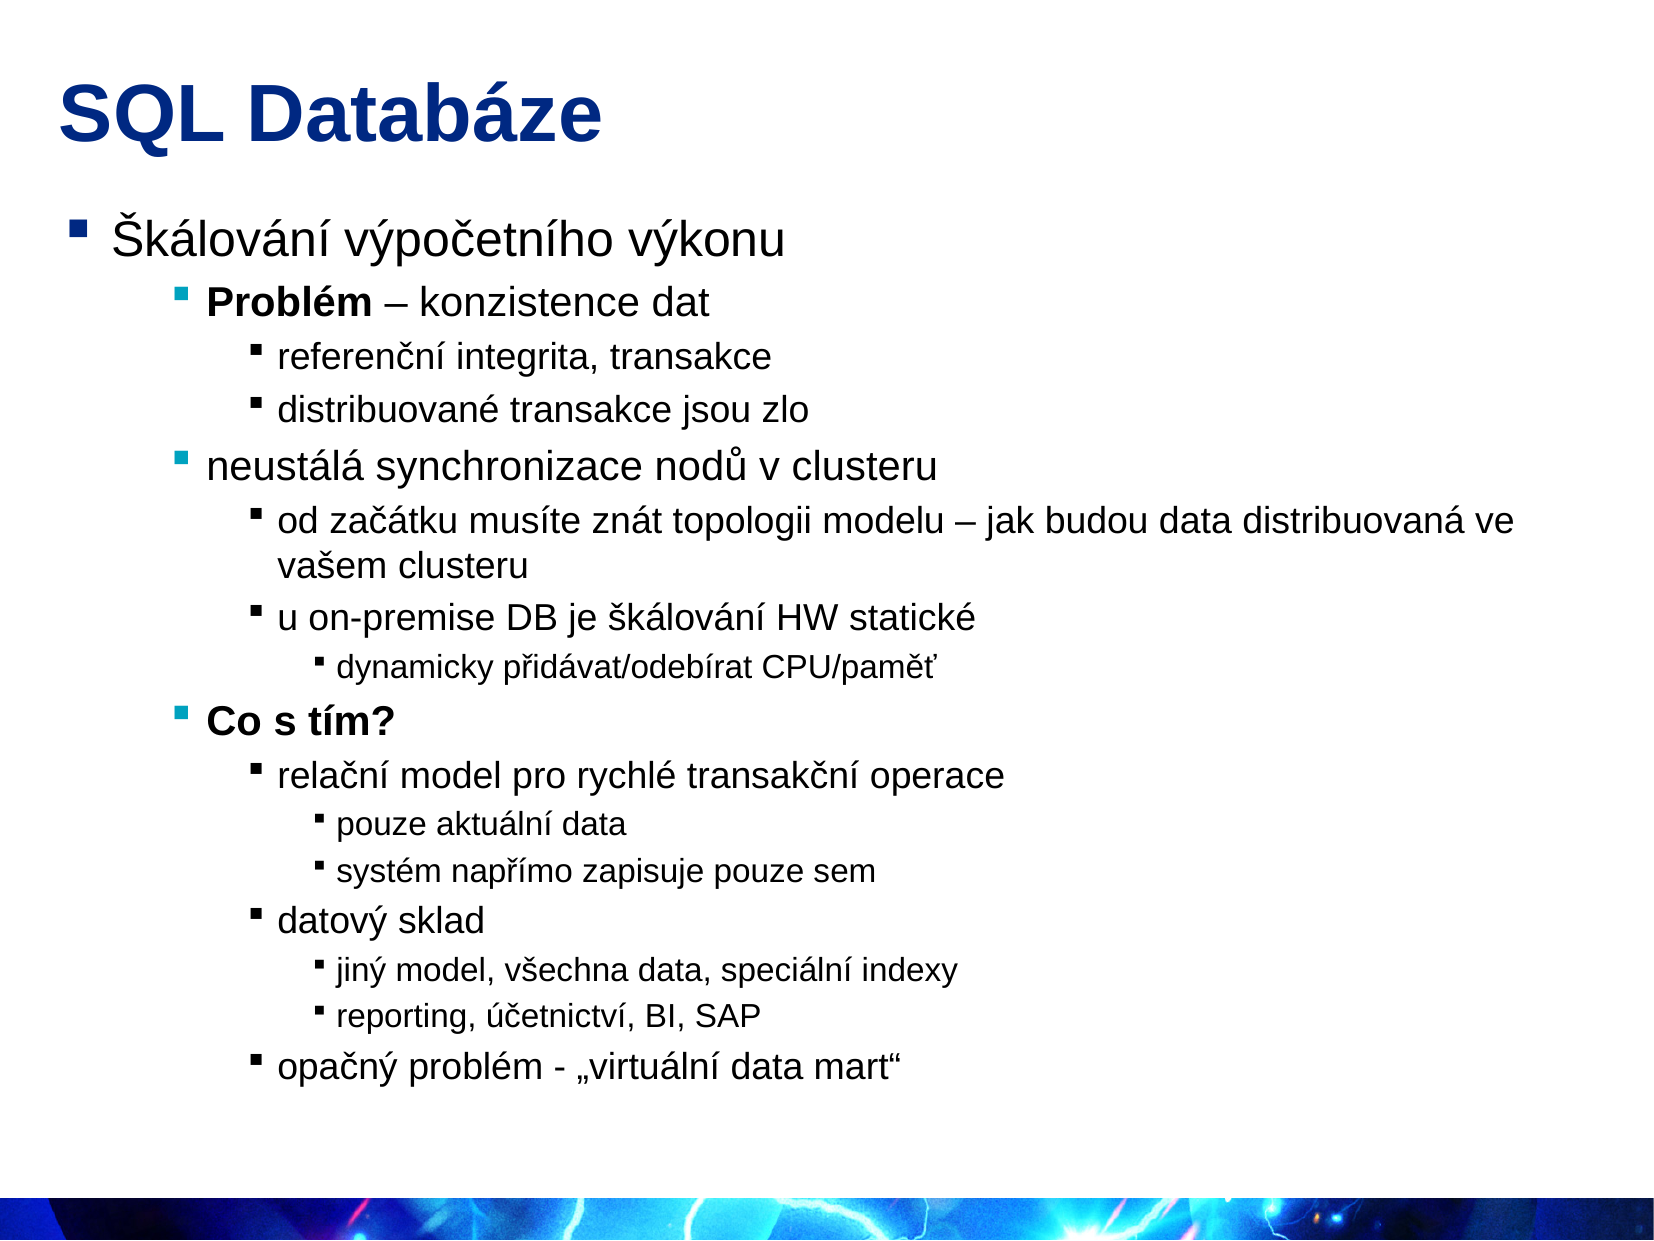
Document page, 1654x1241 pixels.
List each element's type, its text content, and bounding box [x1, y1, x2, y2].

list Škálování výpočetního výkonu Problém – konzistence dat referenční integrita, transakce distribuované transakce jsou zlo neustálá synchronizace nodů v clusteru od začátku musíte znát topologii modelu – jak budou data distribuovaná ve vašem clusteru u on-premise DB je škálování HW statické dynamicky přidávat/odebírat CPU/paměť Co s tím? relační model pro rychlé transakční operace pouze aktuální data systém napřímo zapisuje pouze sem datový sklad jiný model, všechna data, speciální indexy reporting, účetnictví, BI, SAP opačný problém - „virtuální data mart“ [58, 206, 1583, 1167]
picture [1167, 1198, 1654, 1240]
title SQL Databáze [59, 17, 1595, 201]
picture [0, 1198, 1185, 1240]
